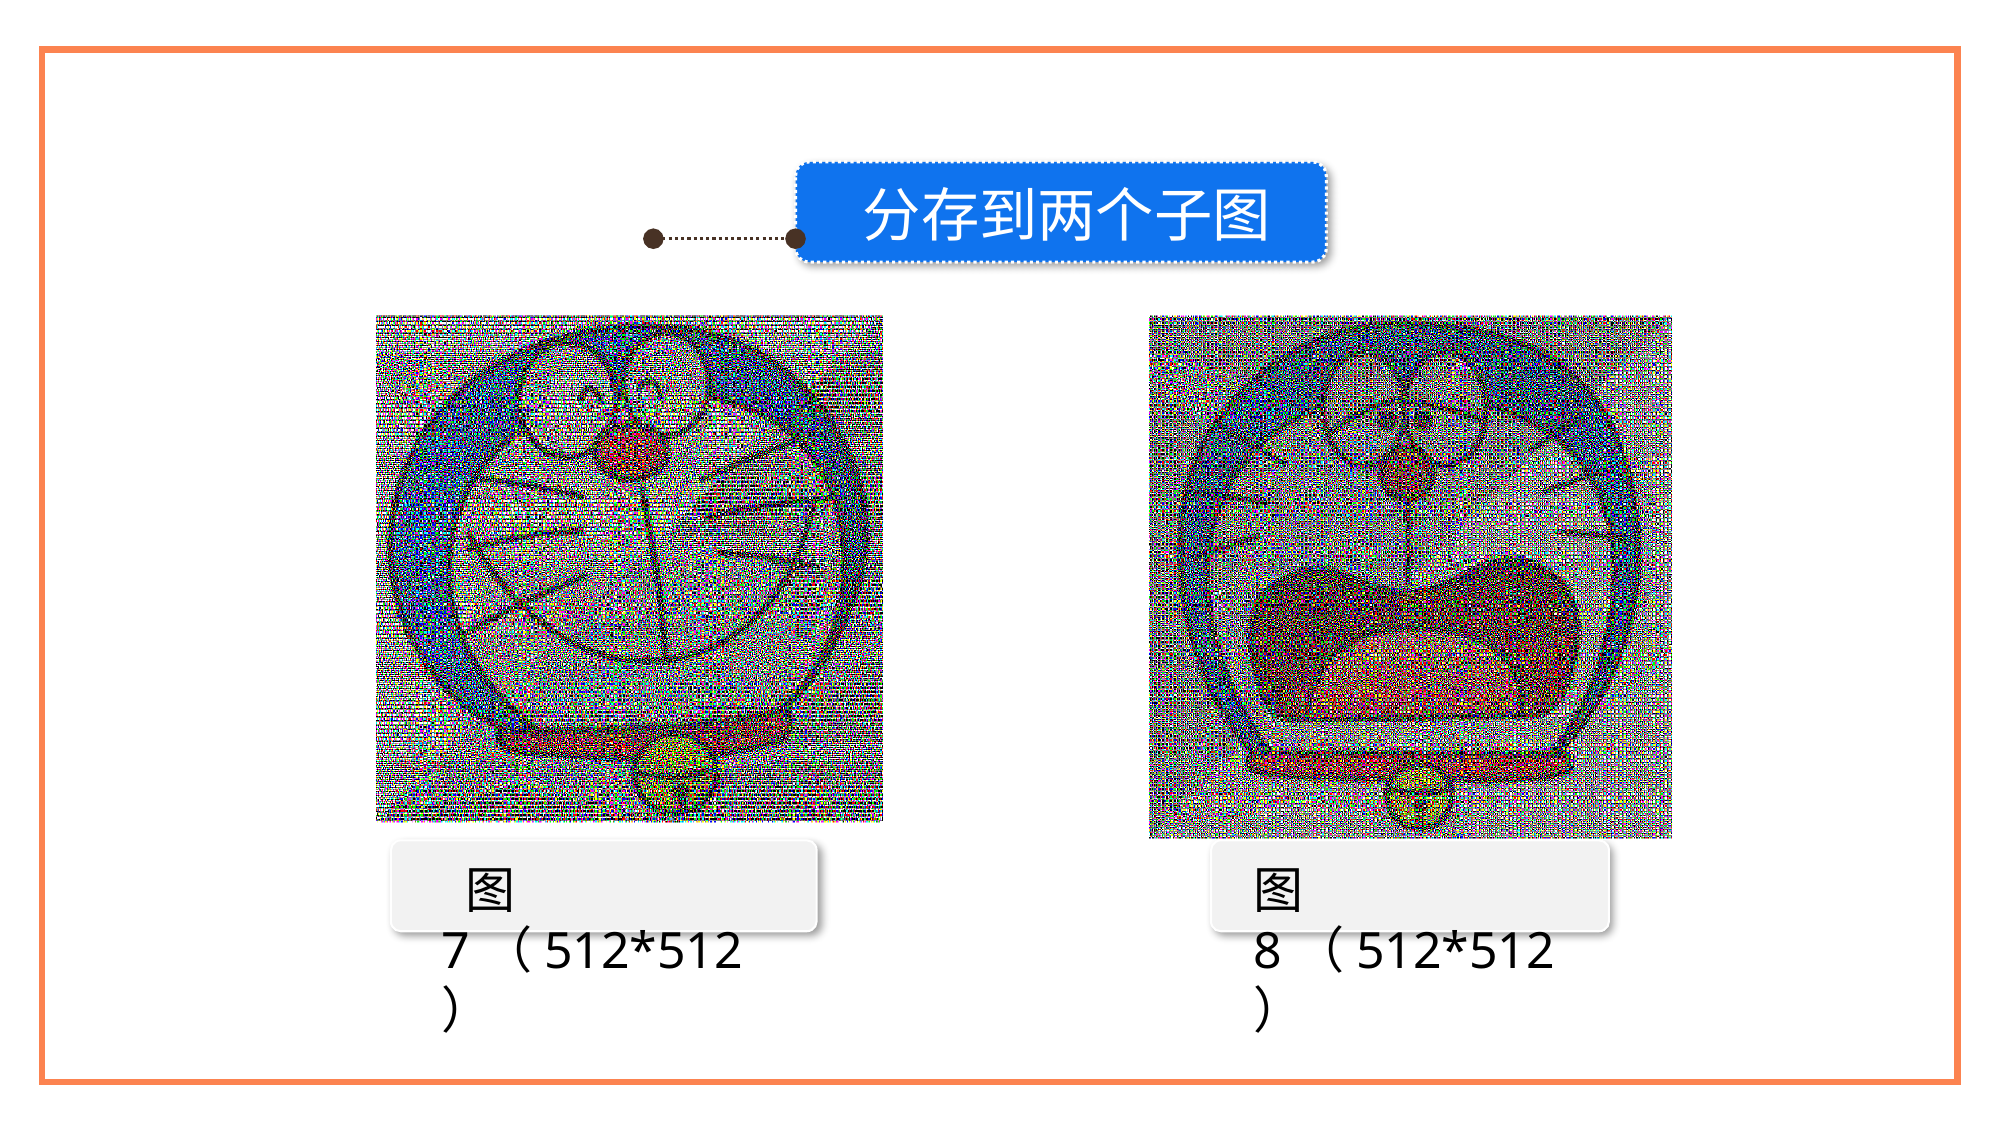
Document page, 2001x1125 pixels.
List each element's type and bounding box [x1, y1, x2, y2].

text_box [390, 840, 817, 932]
text_box [1211, 840, 1609, 932]
picture [1147, 313, 1673, 840]
picture [374, 313, 884, 824]
text_box [653, 124, 1347, 263]
